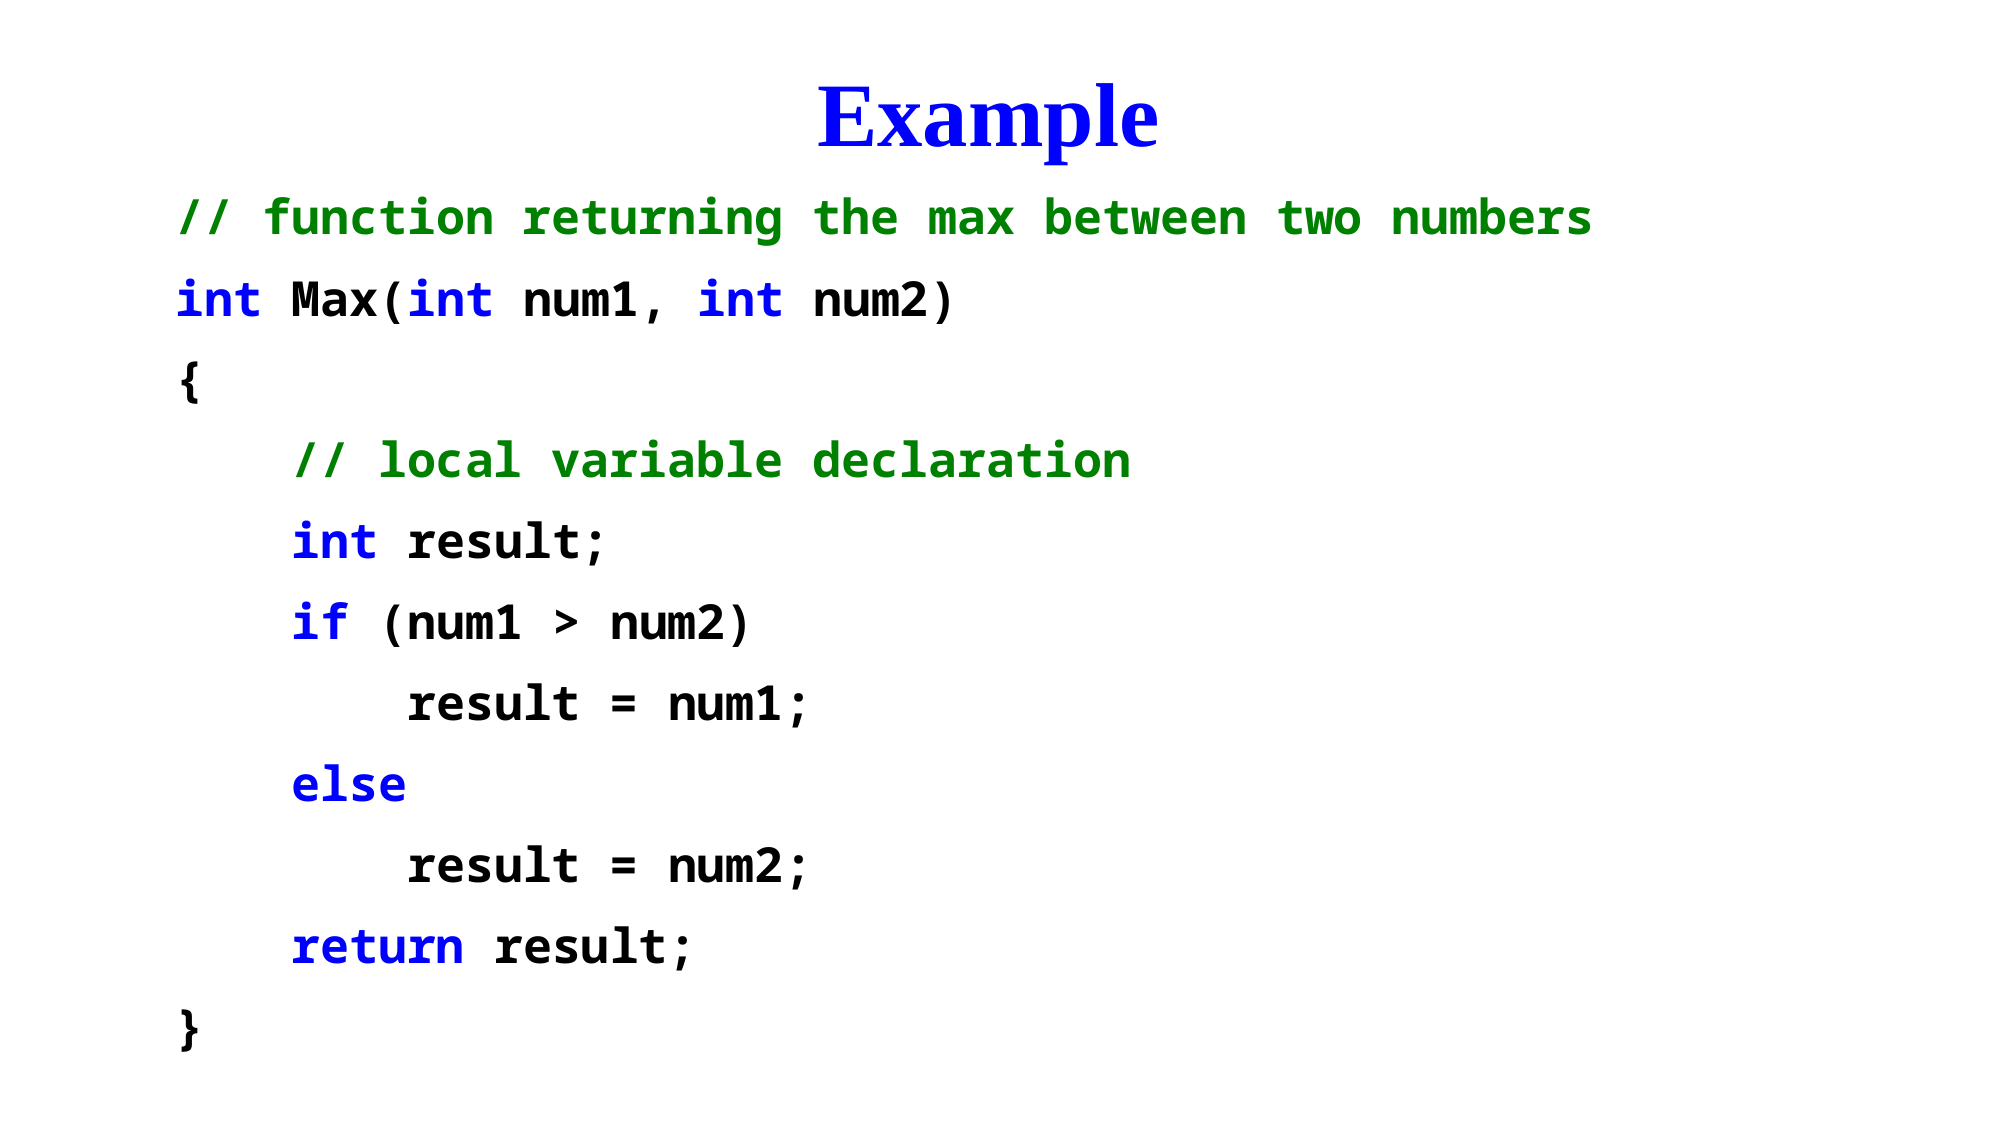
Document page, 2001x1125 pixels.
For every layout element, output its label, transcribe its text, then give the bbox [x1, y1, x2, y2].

title Example [353, 59, 1647, 173]
list // function returning the max between two numbers int Max(int num1, int num2) { // local variable declaration int result; if (num1 > num2) result = num1; else result = num2; return result; } [160, 173, 1902, 1066]
